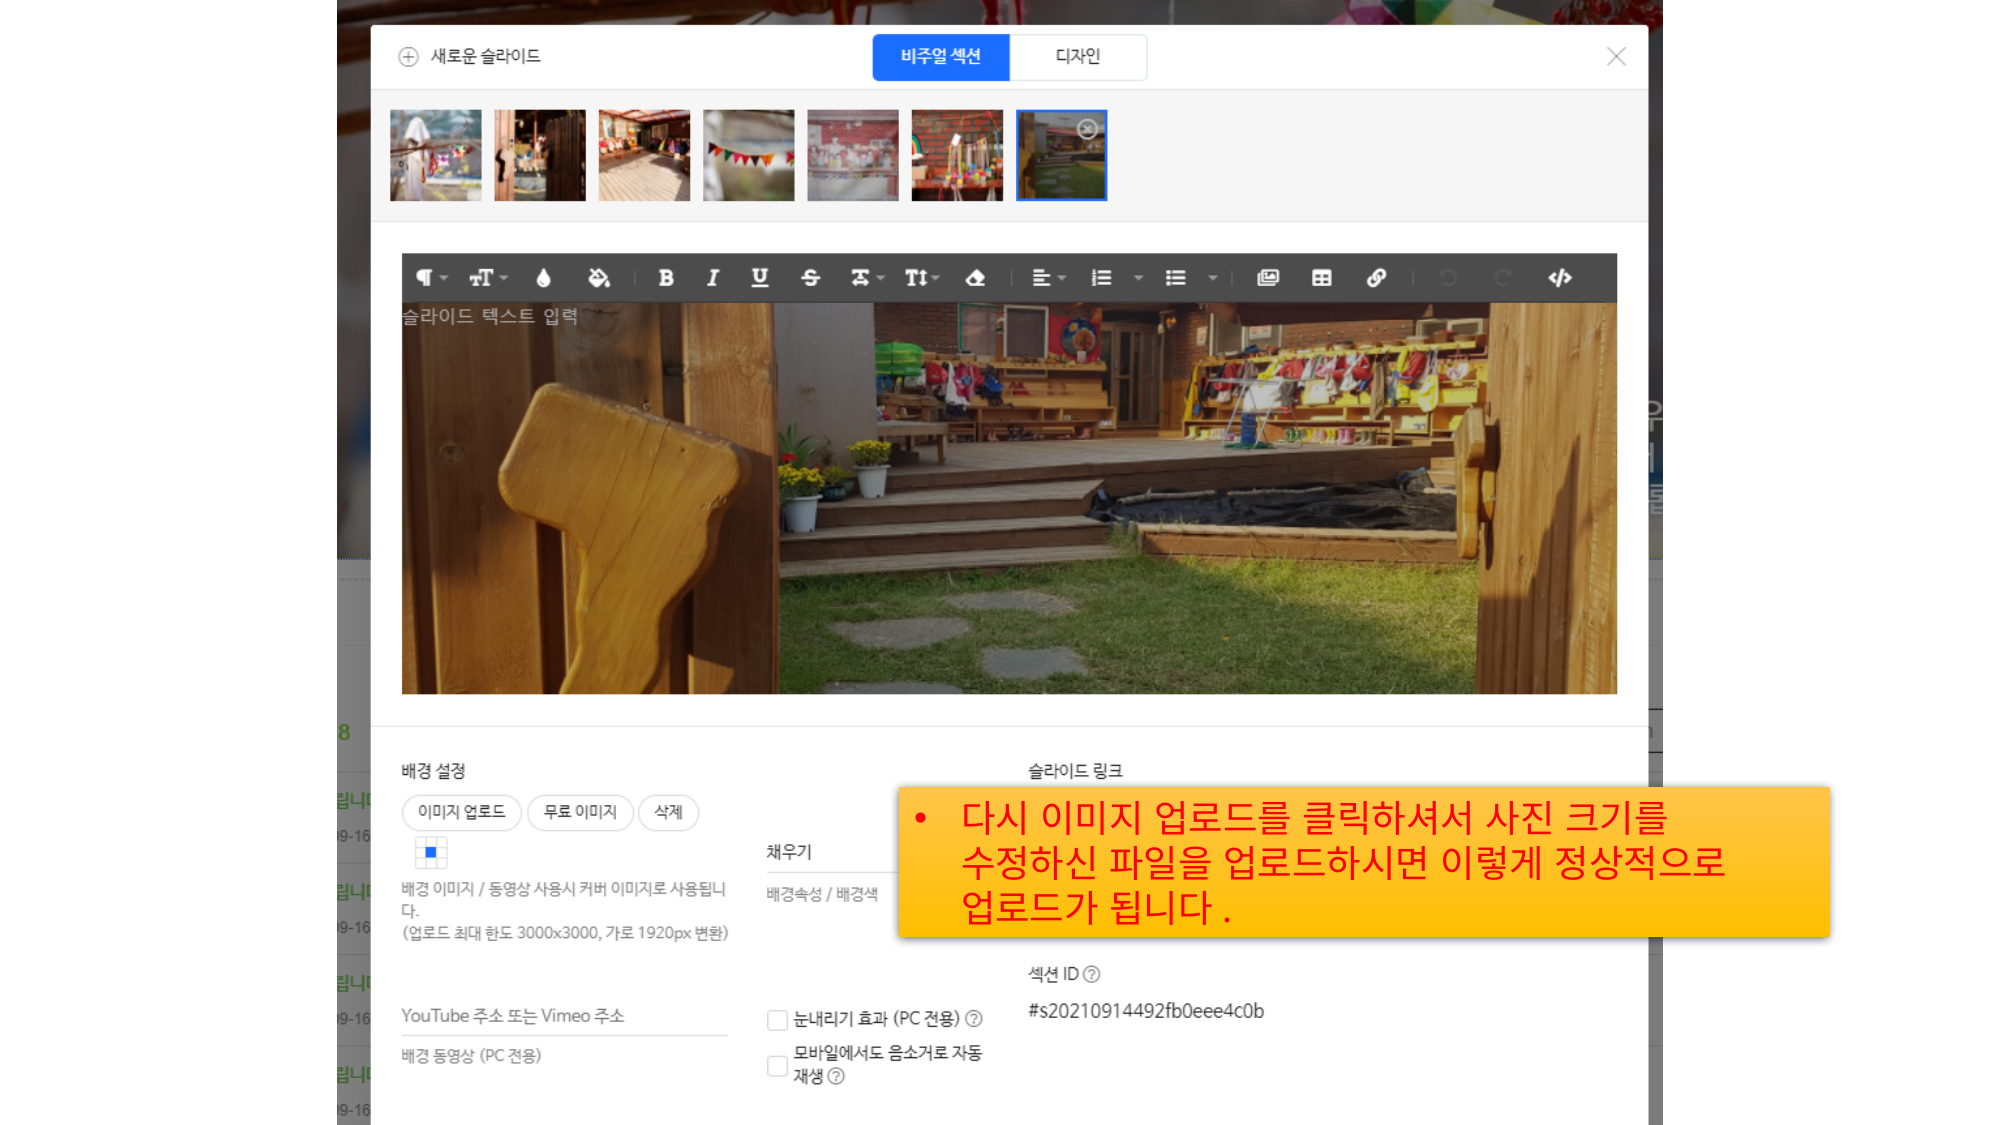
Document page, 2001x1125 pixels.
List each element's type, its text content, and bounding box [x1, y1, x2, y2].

picture [337, 0, 1663, 1125]
text_box 다시 이미지 업로드를 클릭하셔서 사진 크기를 수정하신 파일을 업로드하시면 이렇게 정상적으로 업로드가 됩니다. [1663, 787, 1830, 937]
